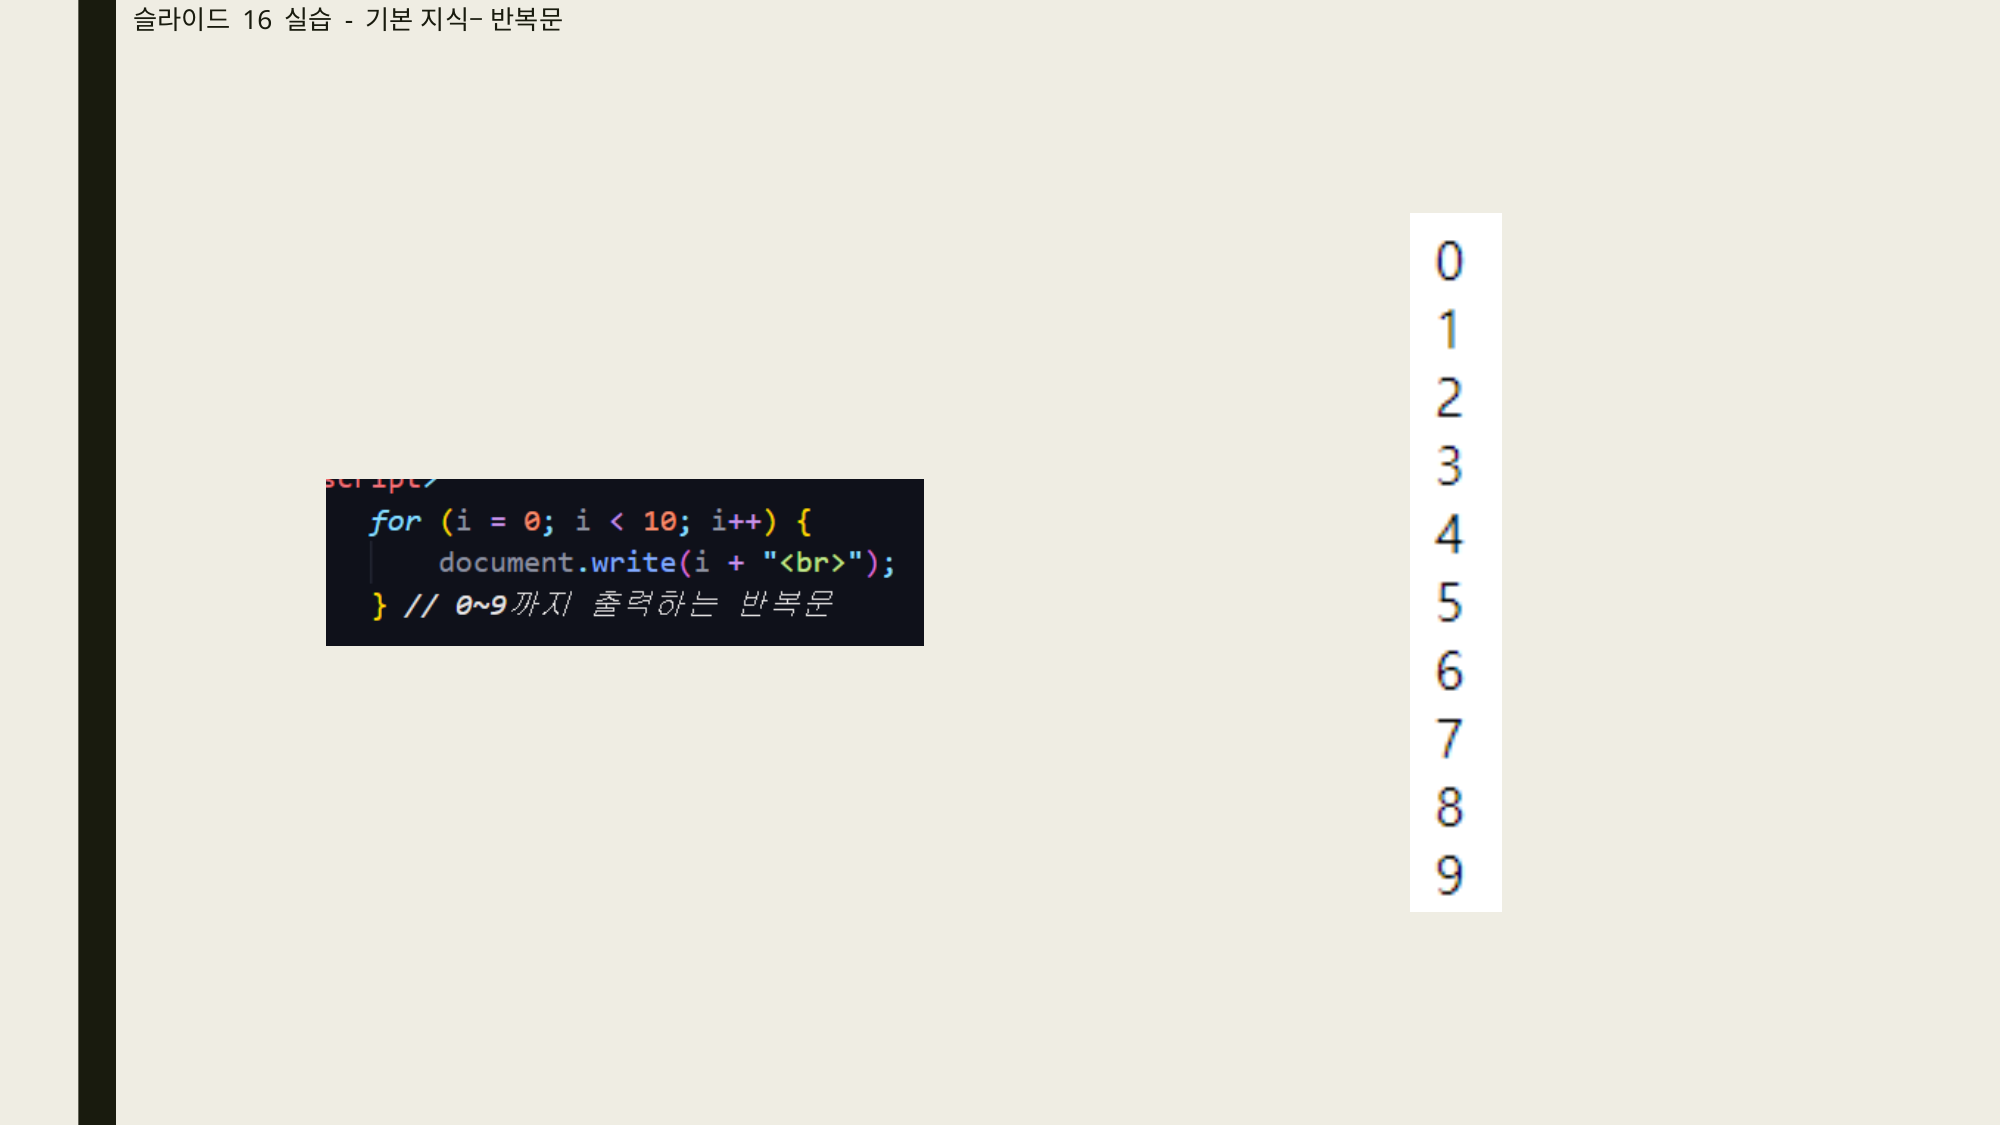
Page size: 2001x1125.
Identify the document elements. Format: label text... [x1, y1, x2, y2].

picture [326, 479, 924, 646]
title 슬라이드 16 실습 - 기본 지식– 반복문 [118, 0, 1694, 75]
picture [1410, 213, 1502, 912]
